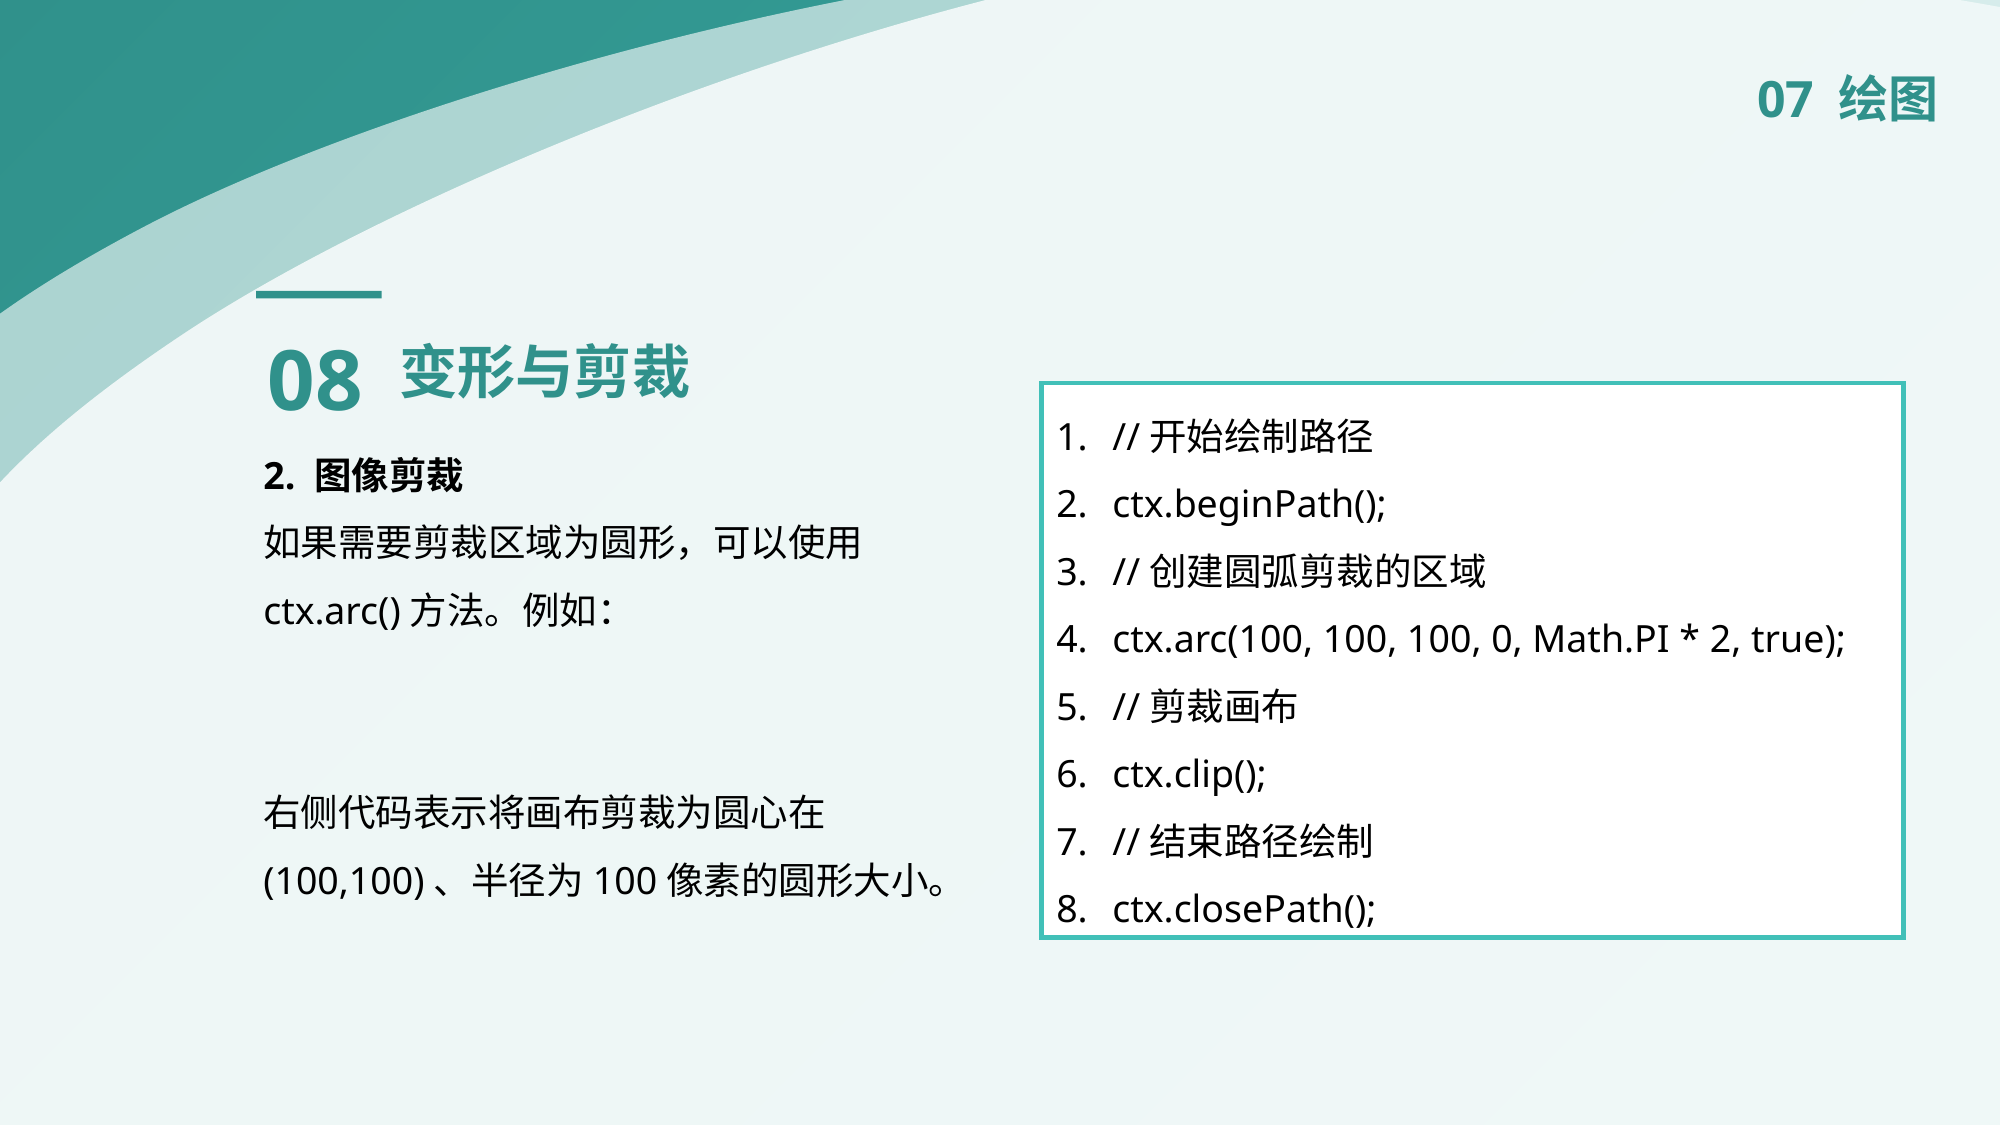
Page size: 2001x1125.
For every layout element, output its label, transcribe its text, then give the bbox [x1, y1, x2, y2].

list 07 绘图 [1083, 41, 1955, 162]
text_box //开始绘制路径 ctx.beginPath(); //创建圆弧剪裁的区域 ctx.arc(100, 100, 100, 0, Math.PI * 2, true); //剪裁画布 ctx.clip(); //结束路径绘制 ctx.closePath(); [1040, 382, 1905, 939]
text_box 变形与剪裁 [384, 307, 706, 413]
text_box [378, 290, 383, 299]
text_box 08 [253, 290, 378, 435]
text_box 2. 图像剪裁 如果需要剪裁区域为圆形，可以使用ctx.arc()方法。例如： 右侧代码表示将画布剪裁为圆心在(100,100)、半径为100像素的圆形大小。 [248, 422, 967, 910]
